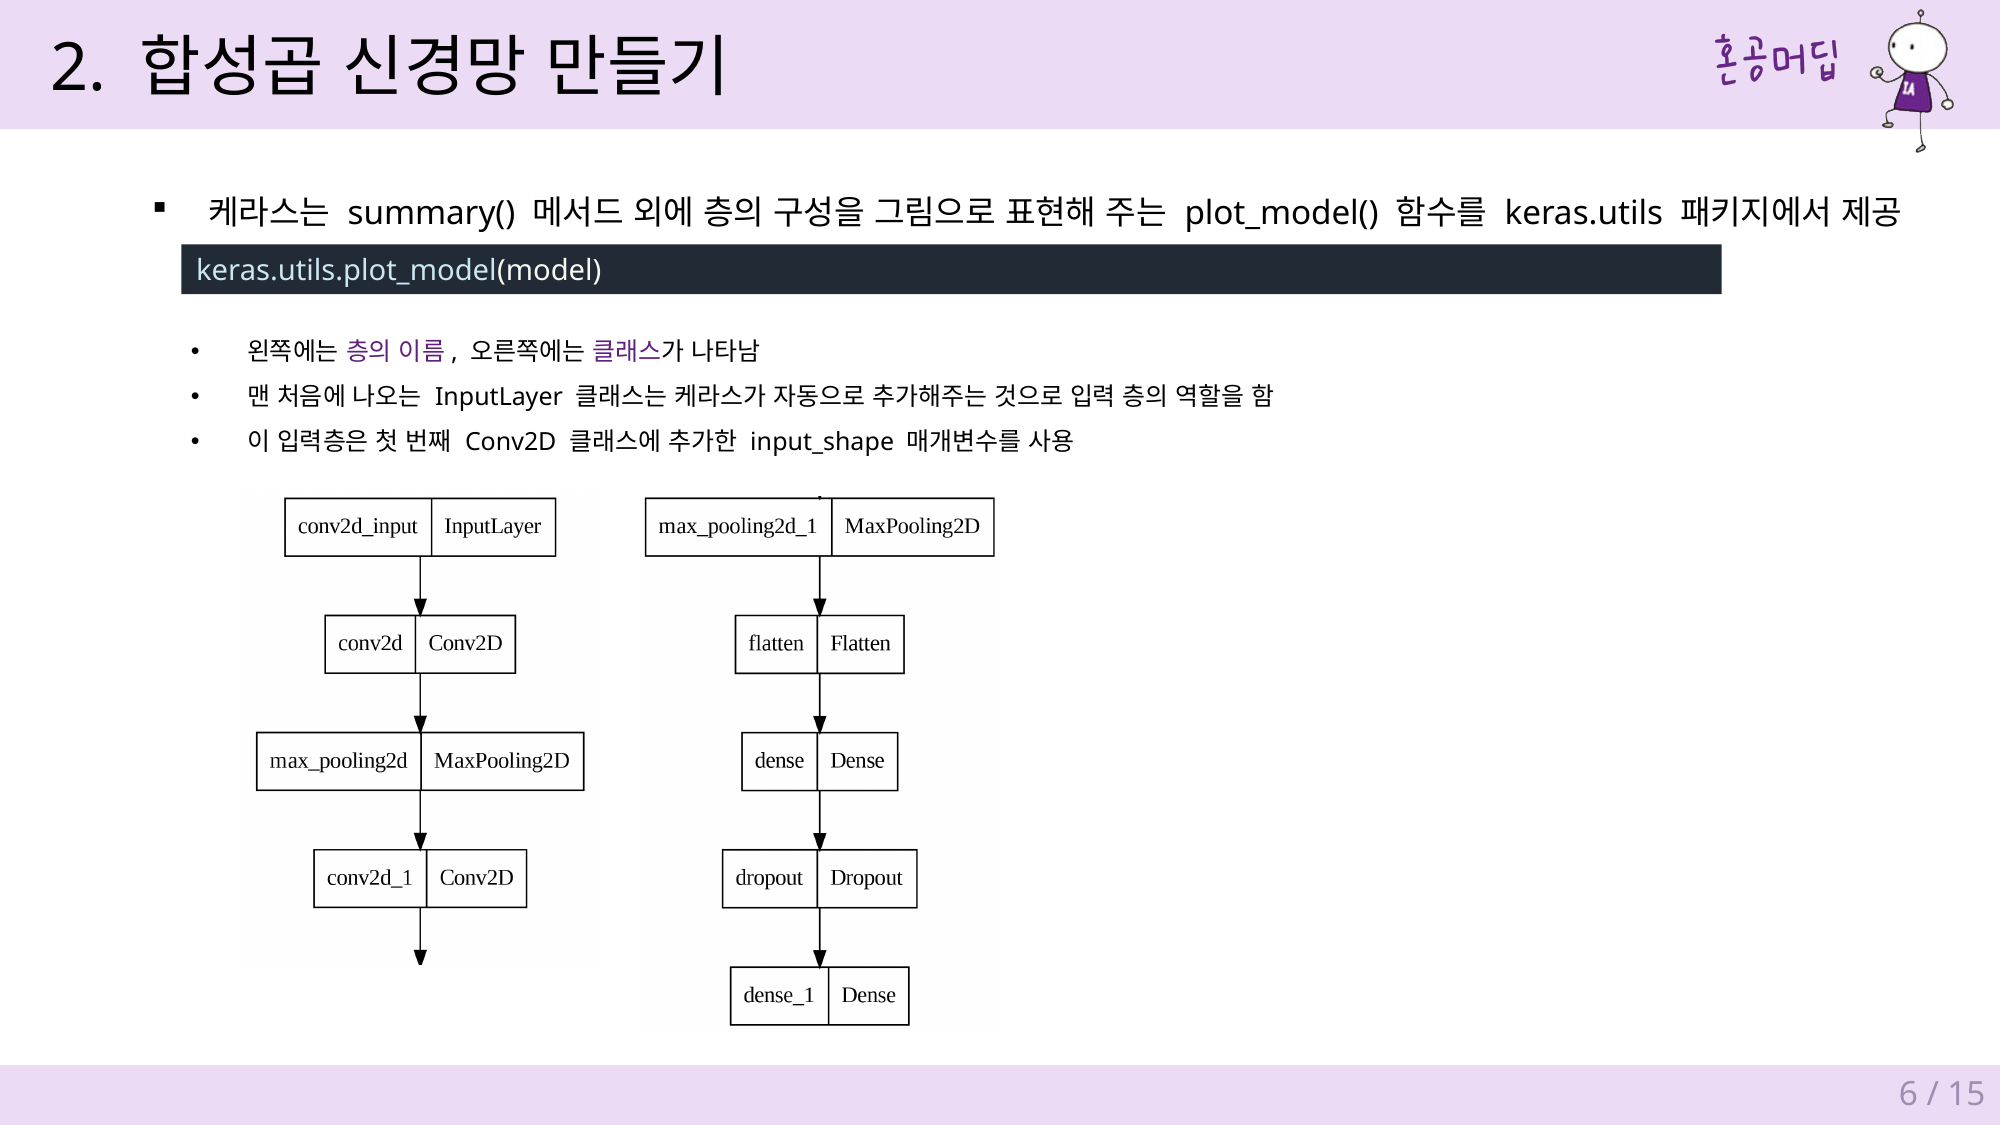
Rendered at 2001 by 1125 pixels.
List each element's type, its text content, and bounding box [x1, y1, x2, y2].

text_box 2. 합성곱 신경망 만들기 [35, 16, 746, 112]
picture [639, 496, 1000, 1032]
picture [1710, 0, 1841, 130]
text_box 케라스는 summary() 메서드 외에 층의 구성을 그림으로 표현해 주는 plot_model() 함수를 keras.utils 패키지에서 제공 [137, 164, 1937, 239]
text_box 왼쪽에는 층의 이름, 오른쪽에는 클래스가 나타남 맨 처음에 나오는 InputLayer 클래스는 케라스가 자동으로 추가해주는 것으로 입력 층의 역할을 함 이 입력층은 첫 번째 Conv2D 클래스에 추가한 input_shape 매개변수를 사용 [176, 313, 1291, 463]
picture [1868, 7, 1956, 155]
slide_number 6 / 15 [1550, 1065, 2000, 1125]
text_box keras.utils.plot_model(model) [181, 244, 1722, 295]
picture [239, 491, 601, 965]
